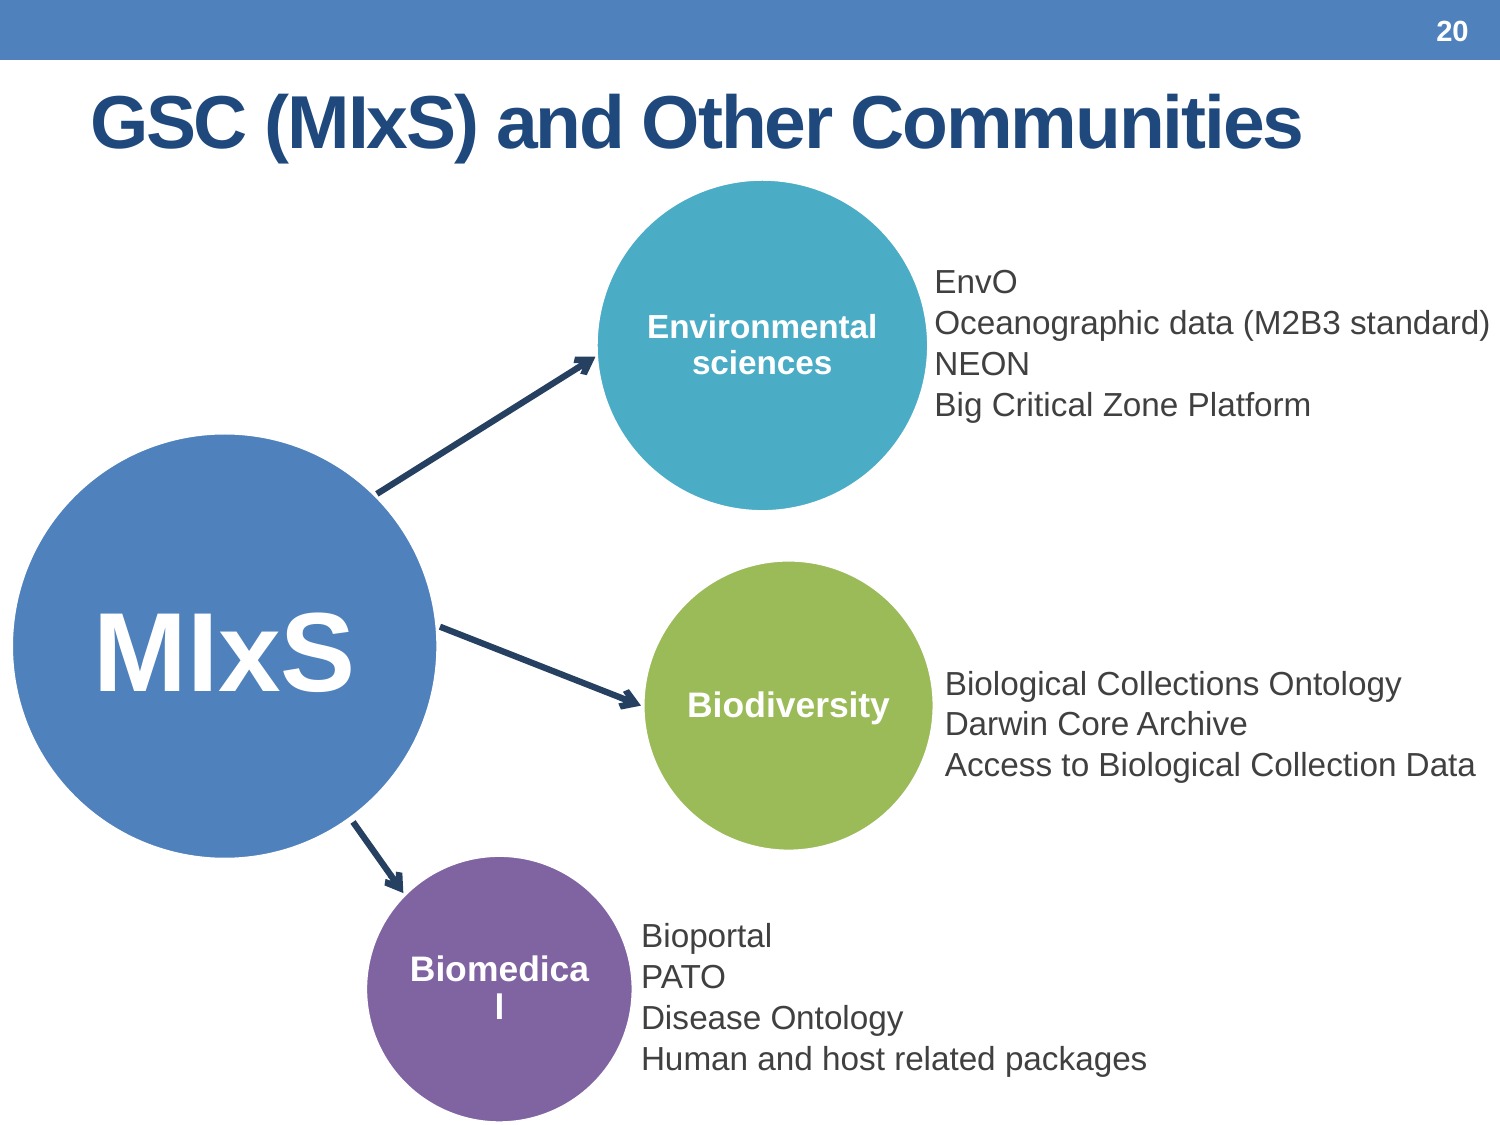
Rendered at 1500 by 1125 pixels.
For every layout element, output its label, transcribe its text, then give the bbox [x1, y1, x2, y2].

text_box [352, 821, 404, 894]
title GSC (MIxS) and Other Communities [75, 37, 1425, 201]
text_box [376, 356, 596, 495]
text_box MIxS [5, 427, 443, 866]
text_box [593, 176, 931, 514]
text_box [640, 557, 802, 854]
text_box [363, 853, 636, 1125]
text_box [640, 884, 1192, 1112]
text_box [439, 626, 642, 706]
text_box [805, 655, 1500, 855]
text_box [788, 199, 1500, 647]
slide_number 20 [1421, 3, 1500, 57]
